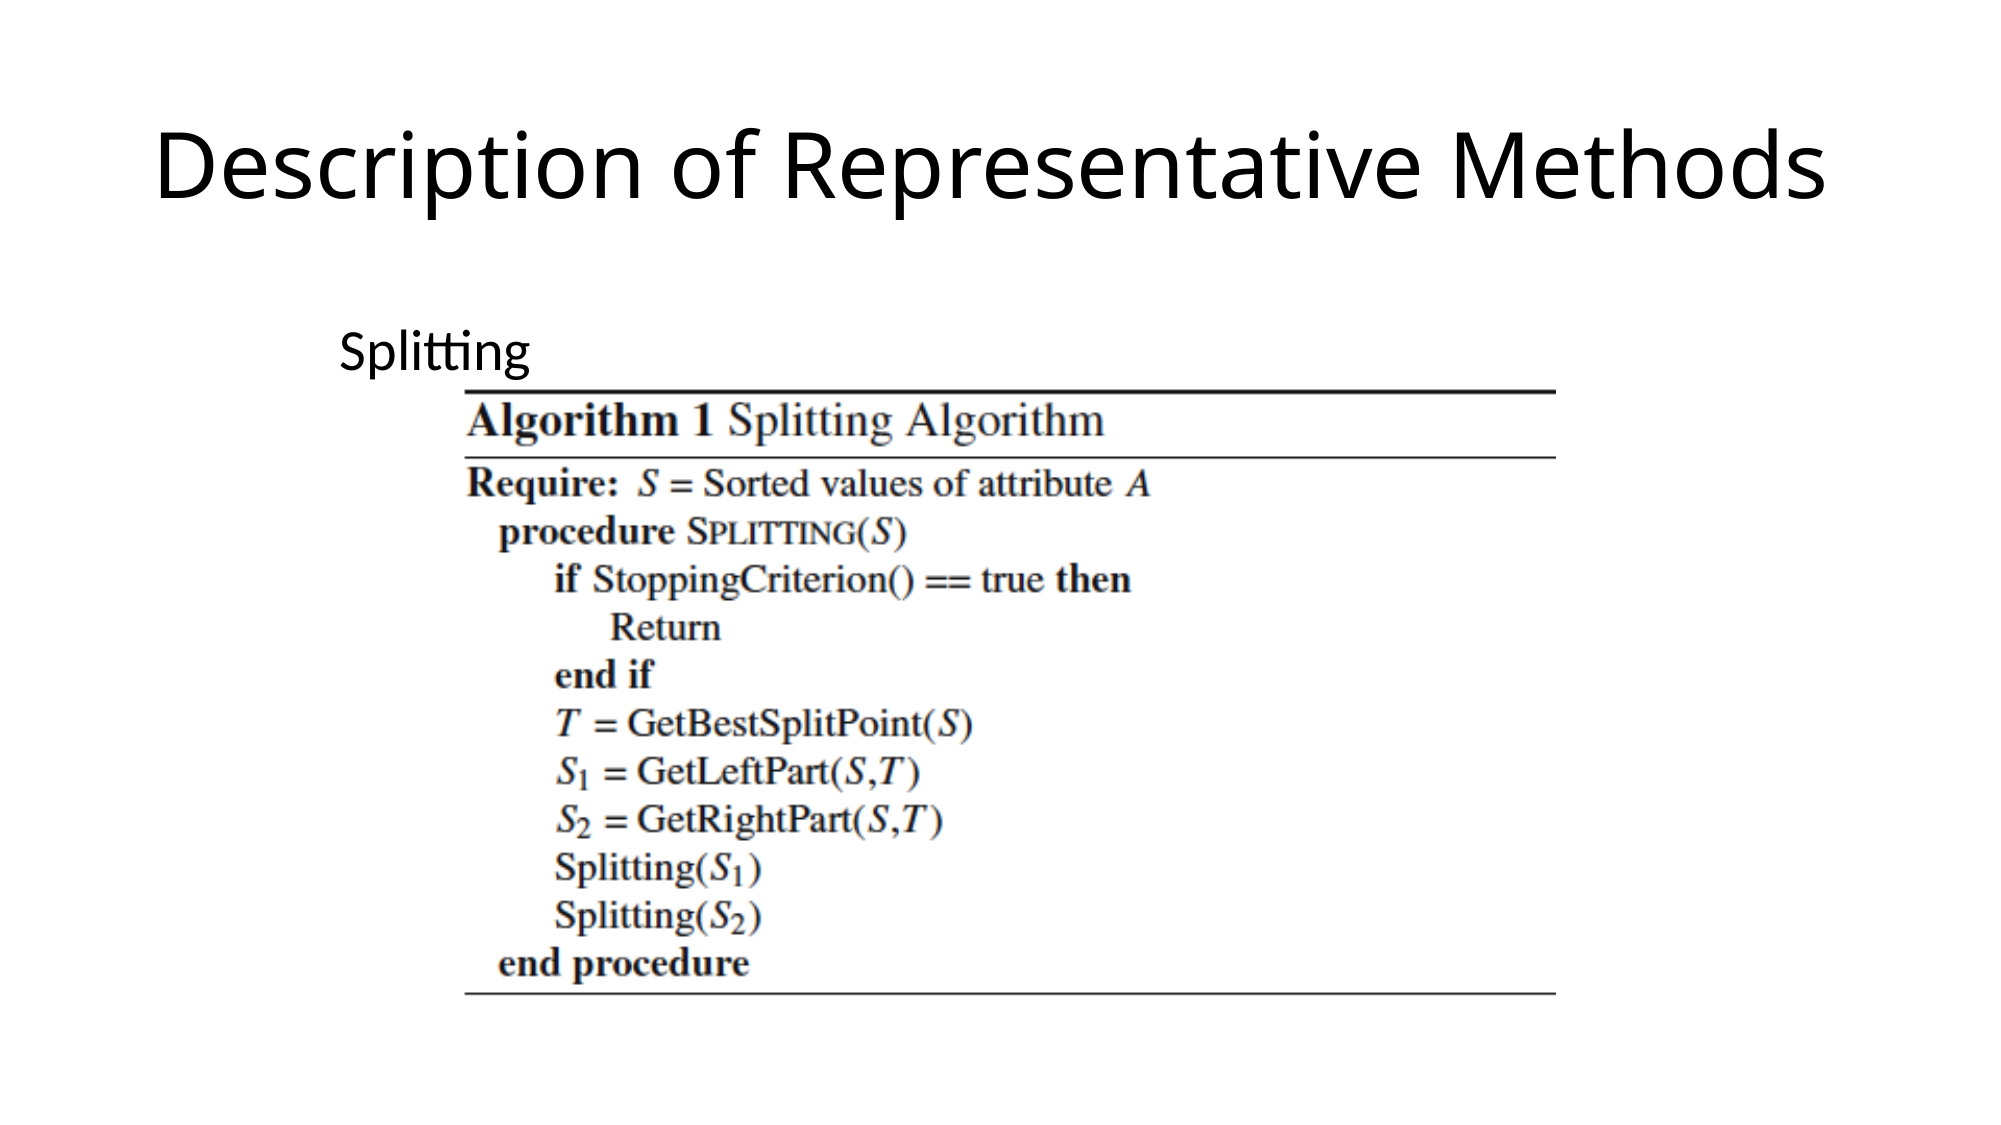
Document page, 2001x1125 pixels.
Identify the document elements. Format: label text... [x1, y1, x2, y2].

list Splitting [324, 312, 1675, 1083]
title Description of Representative Methods [137, 59, 1863, 278]
picture [459, 382, 1556, 1012]
